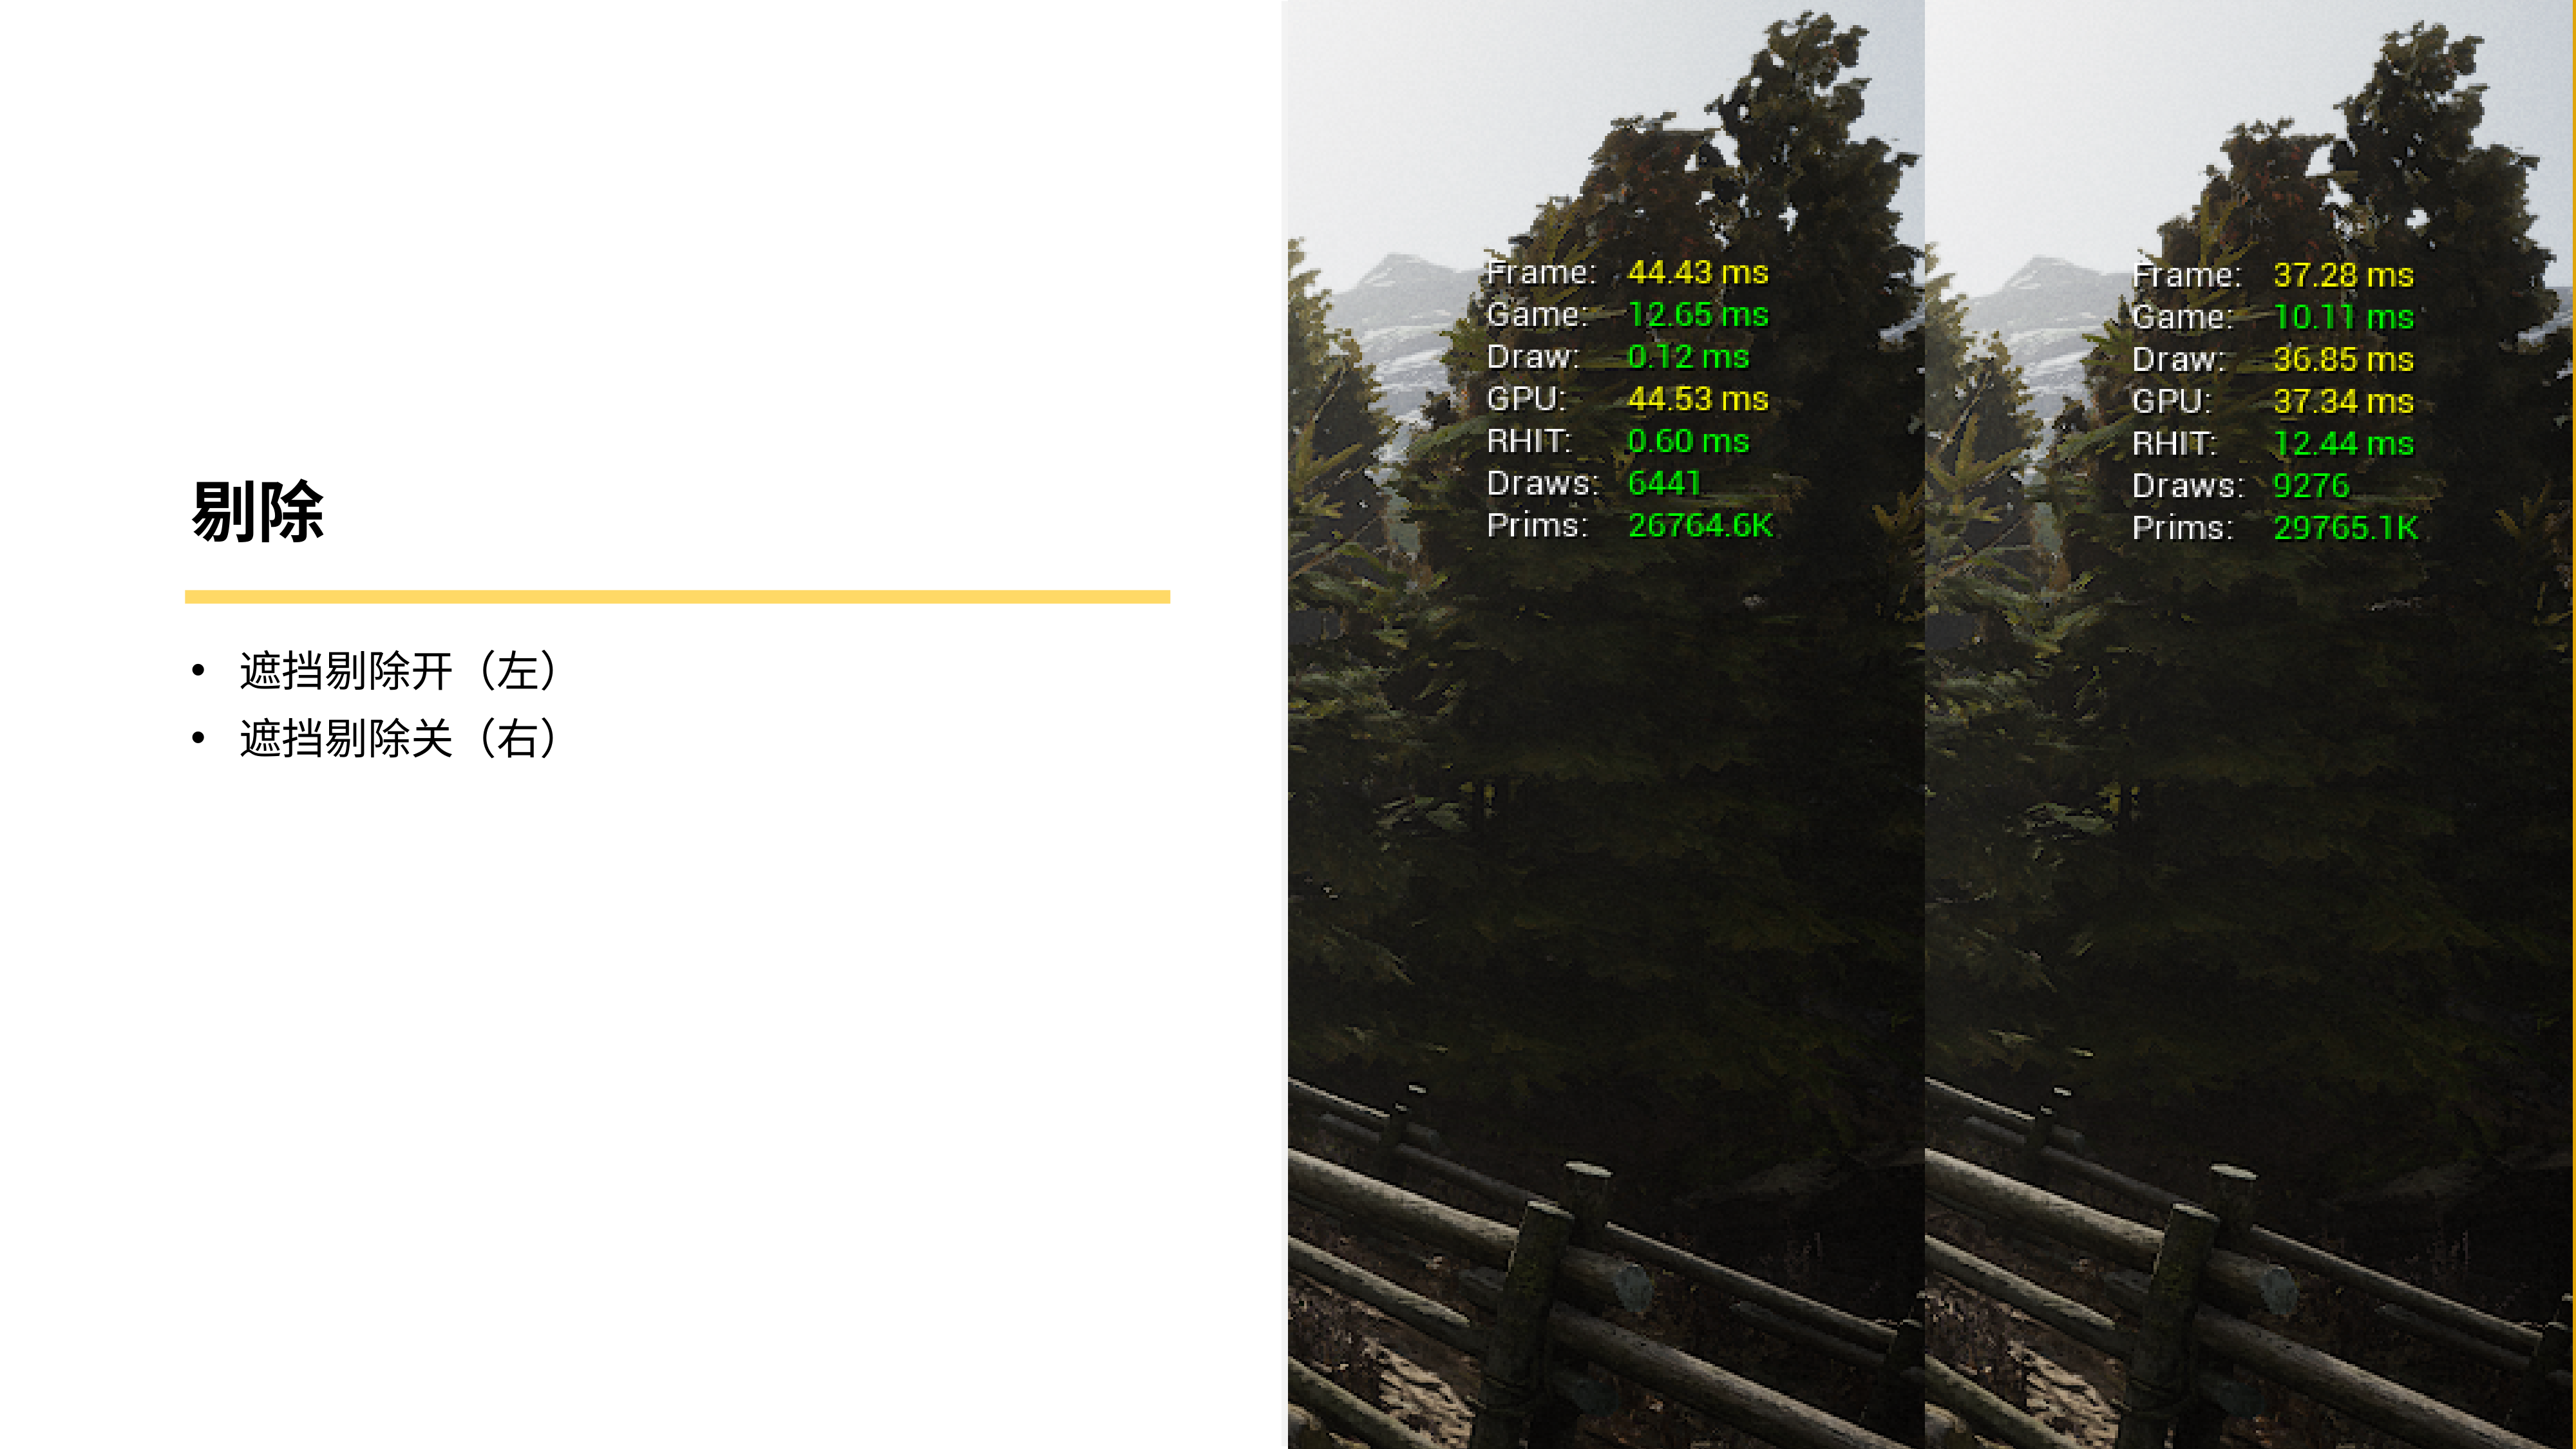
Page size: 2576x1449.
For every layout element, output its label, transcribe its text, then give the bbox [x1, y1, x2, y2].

picture [1287, 0, 2576, 1449]
text_box [185, 590, 1171, 604]
text_box 剔除 [185, 464, 1133, 556]
text_box [1281, 1, 1287, 1446]
text_box 遮挡剔除开（左） 遮挡剔除关（右） [185, 638, 1171, 768]
